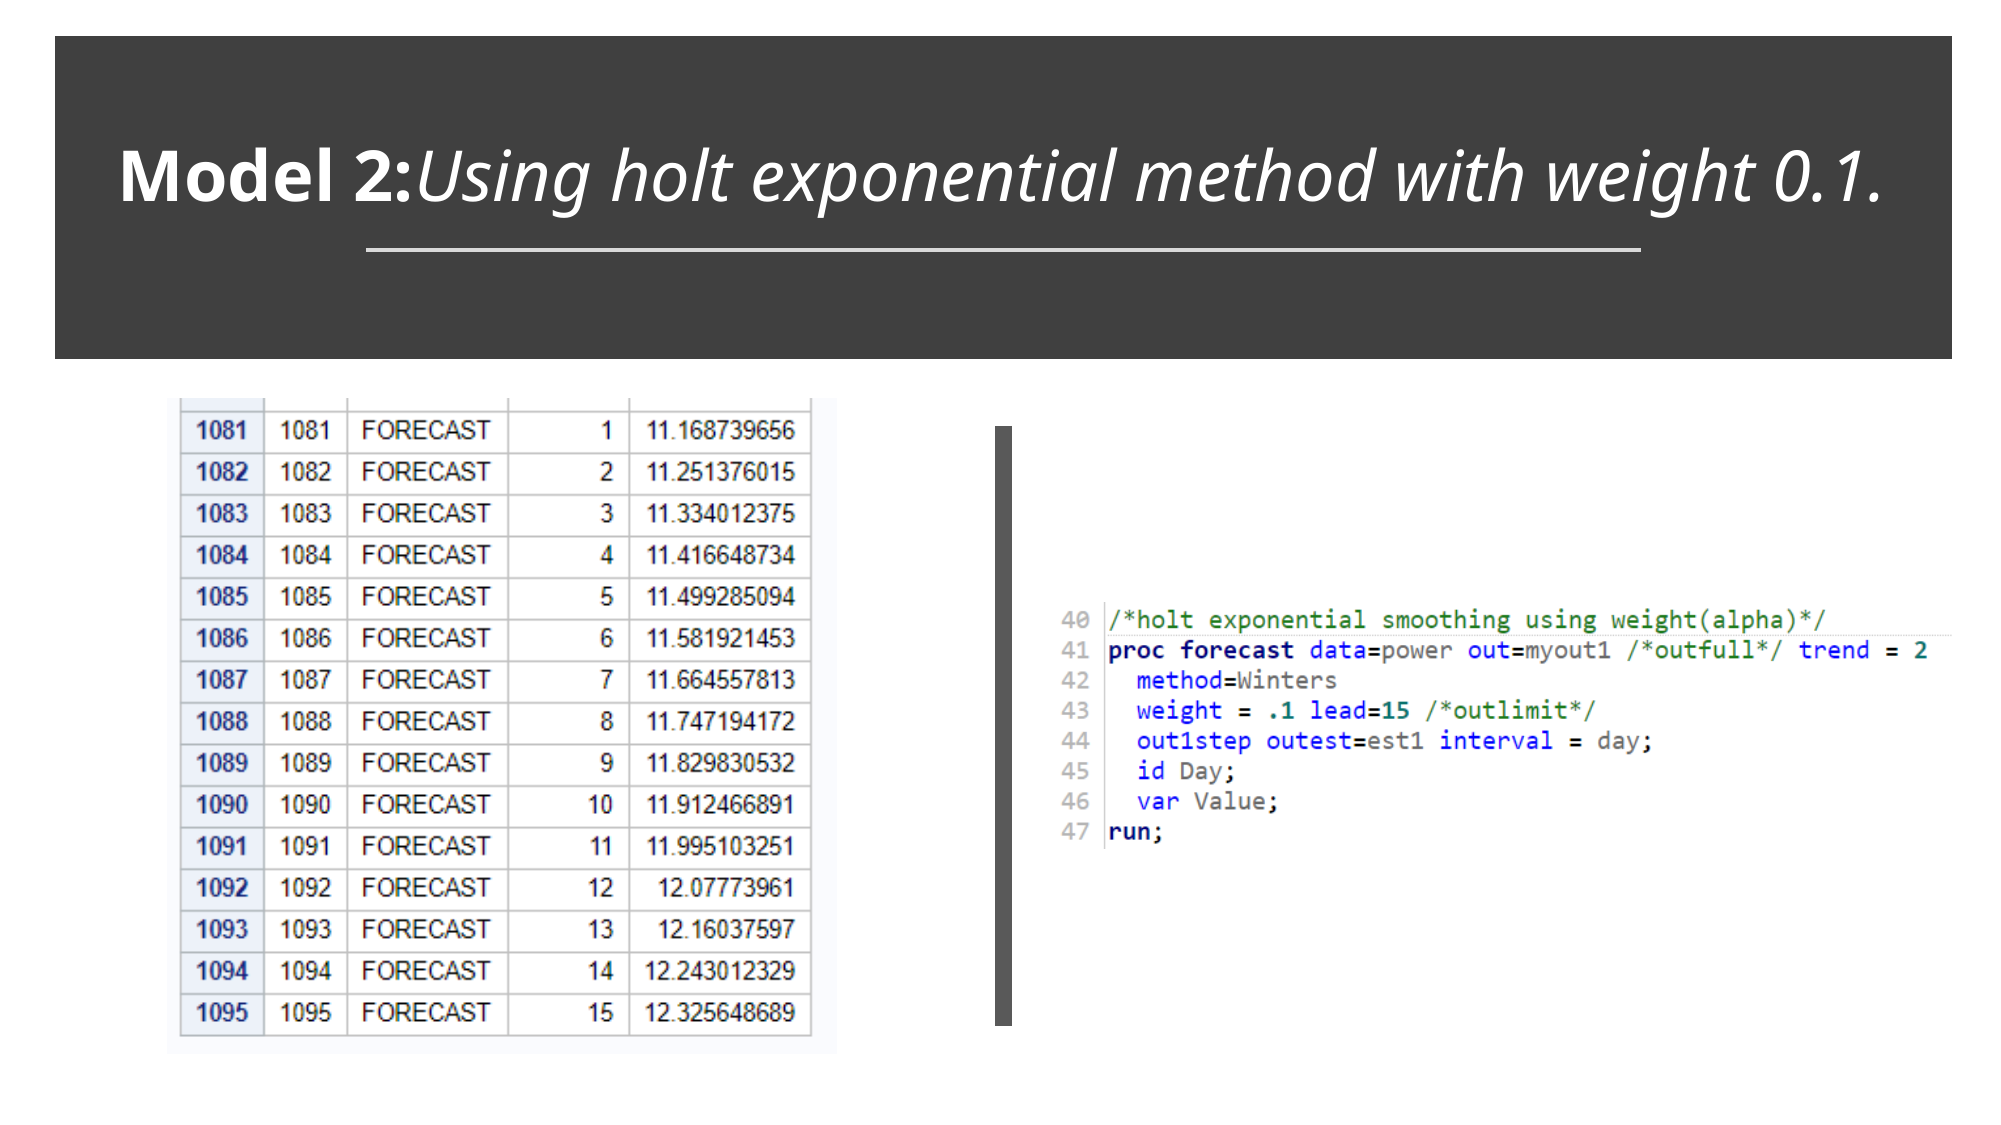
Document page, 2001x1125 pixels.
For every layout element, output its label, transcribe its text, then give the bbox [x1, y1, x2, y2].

text_box Model 2:Using holt exponential method with weight 0.1. [89, 71, 1917, 224]
picture [167, 398, 837, 1054]
text_box [64, 45, 1942, 350]
picture [1057, 602, 1953, 850]
